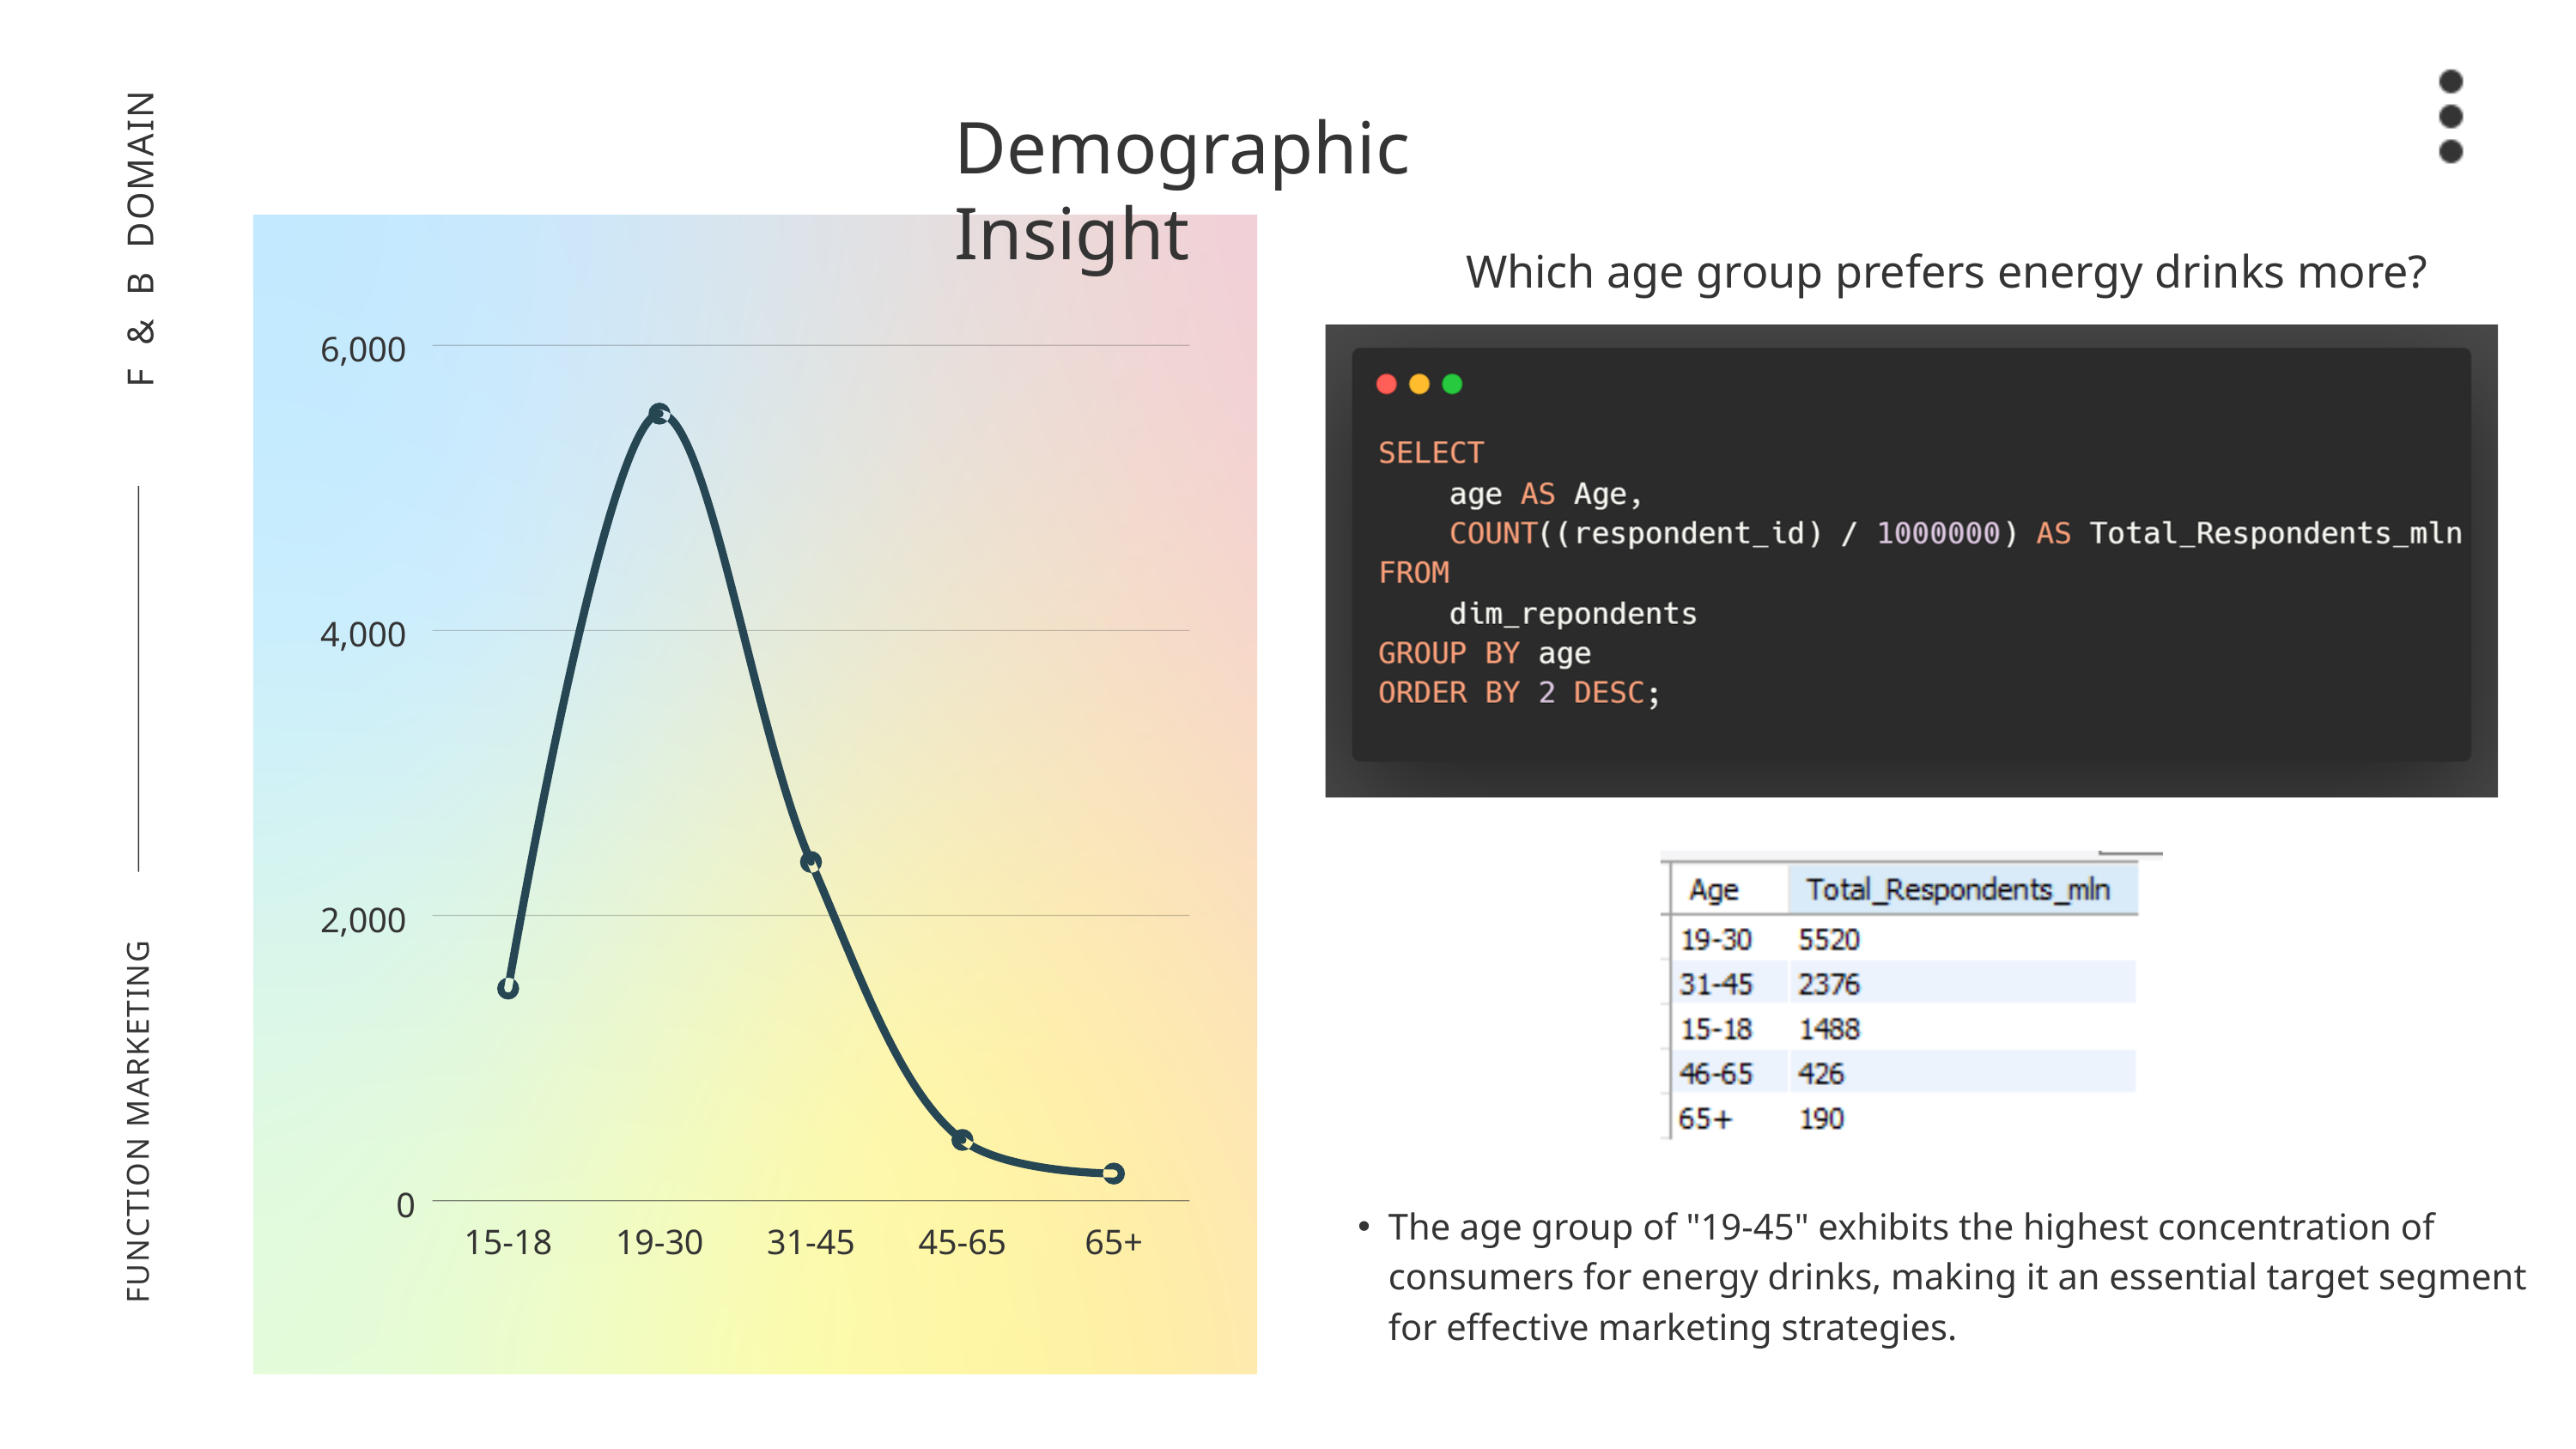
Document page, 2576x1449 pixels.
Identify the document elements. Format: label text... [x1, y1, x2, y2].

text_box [317, 324, 1190, 1258]
text_box FUNCTION MARKETING [115, 871, 155, 1304]
text_box Demographic Insight [954, 102, 1647, 275]
text_box Which age group prefers energy drinks more? [1465, 243, 2432, 297]
text_box [1660, 851, 2163, 1165]
text_box The age group of "19-45" exhibits the highest concentration of consumers for energy drinks, making it an essential target segment for effective marketing strategies. [1327, 1197, 2548, 1348]
text_box [2382, 47, 2522, 187]
text_box F & B DOMAIN [113, 90, 161, 399]
text_box [252, 215, 1258, 1374]
text_box [1325, 324, 2499, 798]
